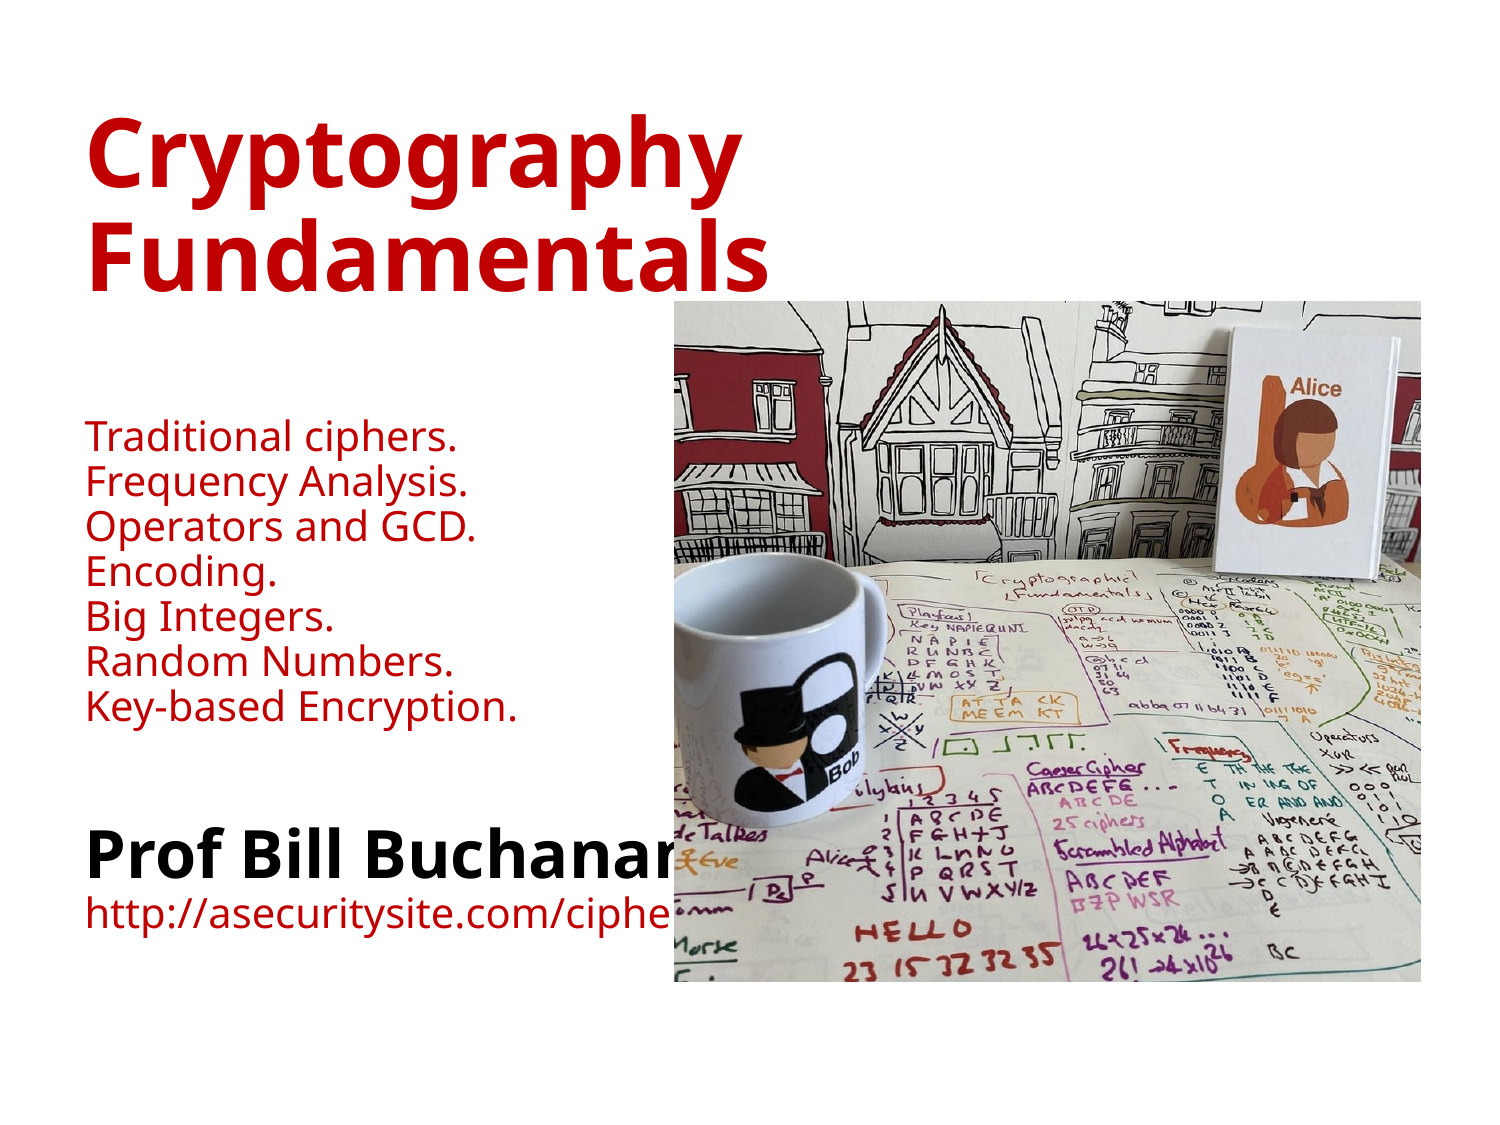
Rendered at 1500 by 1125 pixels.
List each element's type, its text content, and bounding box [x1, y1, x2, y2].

title Cryptography Fundamentals Traditional ciphers. Frequency Analysis. Operators and GCD. Encoding. Big Integers. Random Numbers. Key-based Encryption. Prof Bill Buchanan http://asecuritysite.com/cipher [78, 10, 1330, 1077]
picture [674, 301, 1422, 982]
